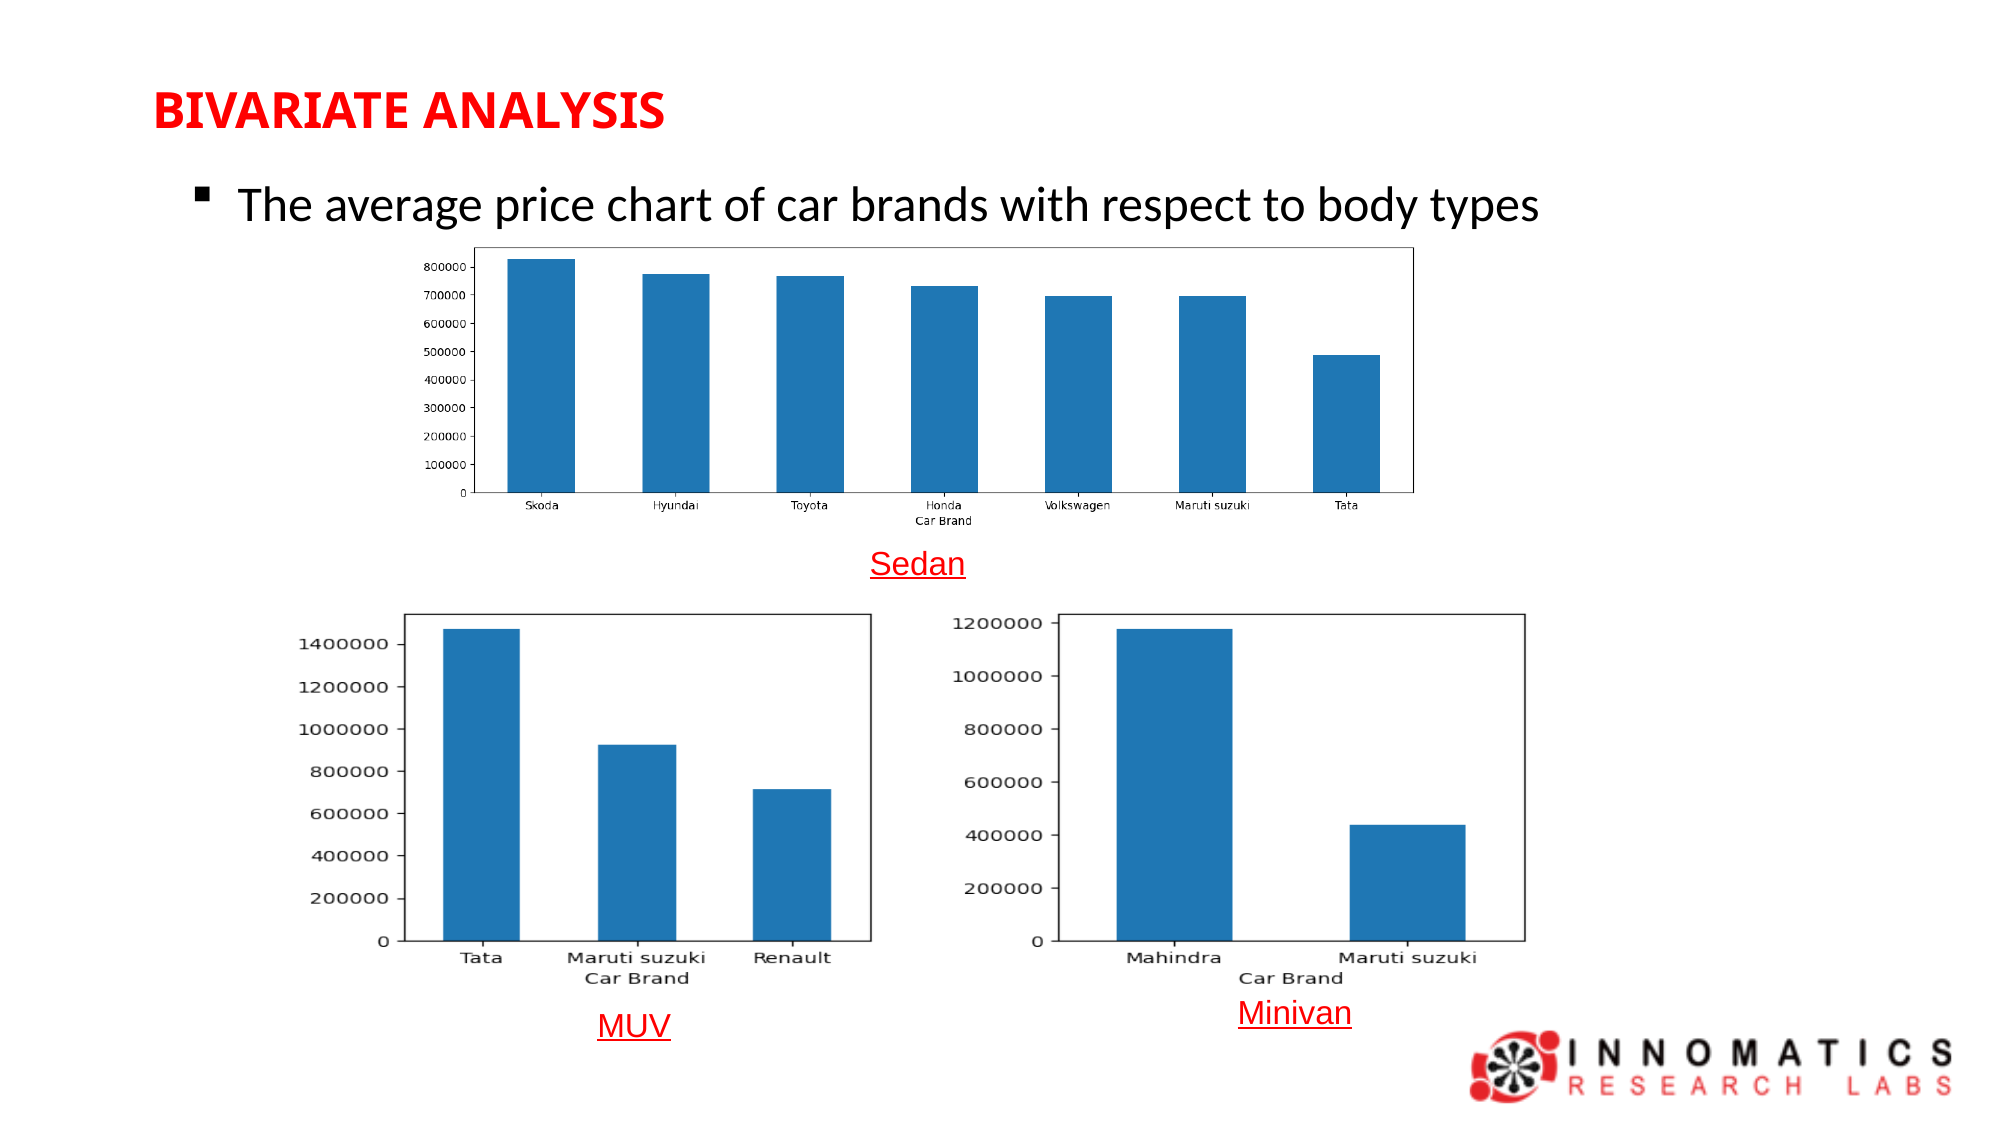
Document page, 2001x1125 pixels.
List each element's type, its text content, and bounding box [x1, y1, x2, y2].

picture [1445, 1014, 1975, 1125]
picture [414, 239, 1421, 535]
picture [935, 603, 1538, 999]
text_box The average price chart of car brands with respect to body types [175, 163, 1901, 239]
text_box Sedan [854, 543, 1393, 589]
title BIVARIATE ANALYSIS [137, 59, 1863, 164]
text_box Minivan [1222, 984, 1760, 1039]
picture [281, 603, 884, 999]
text_box MUV [582, 996, 1120, 1052]
